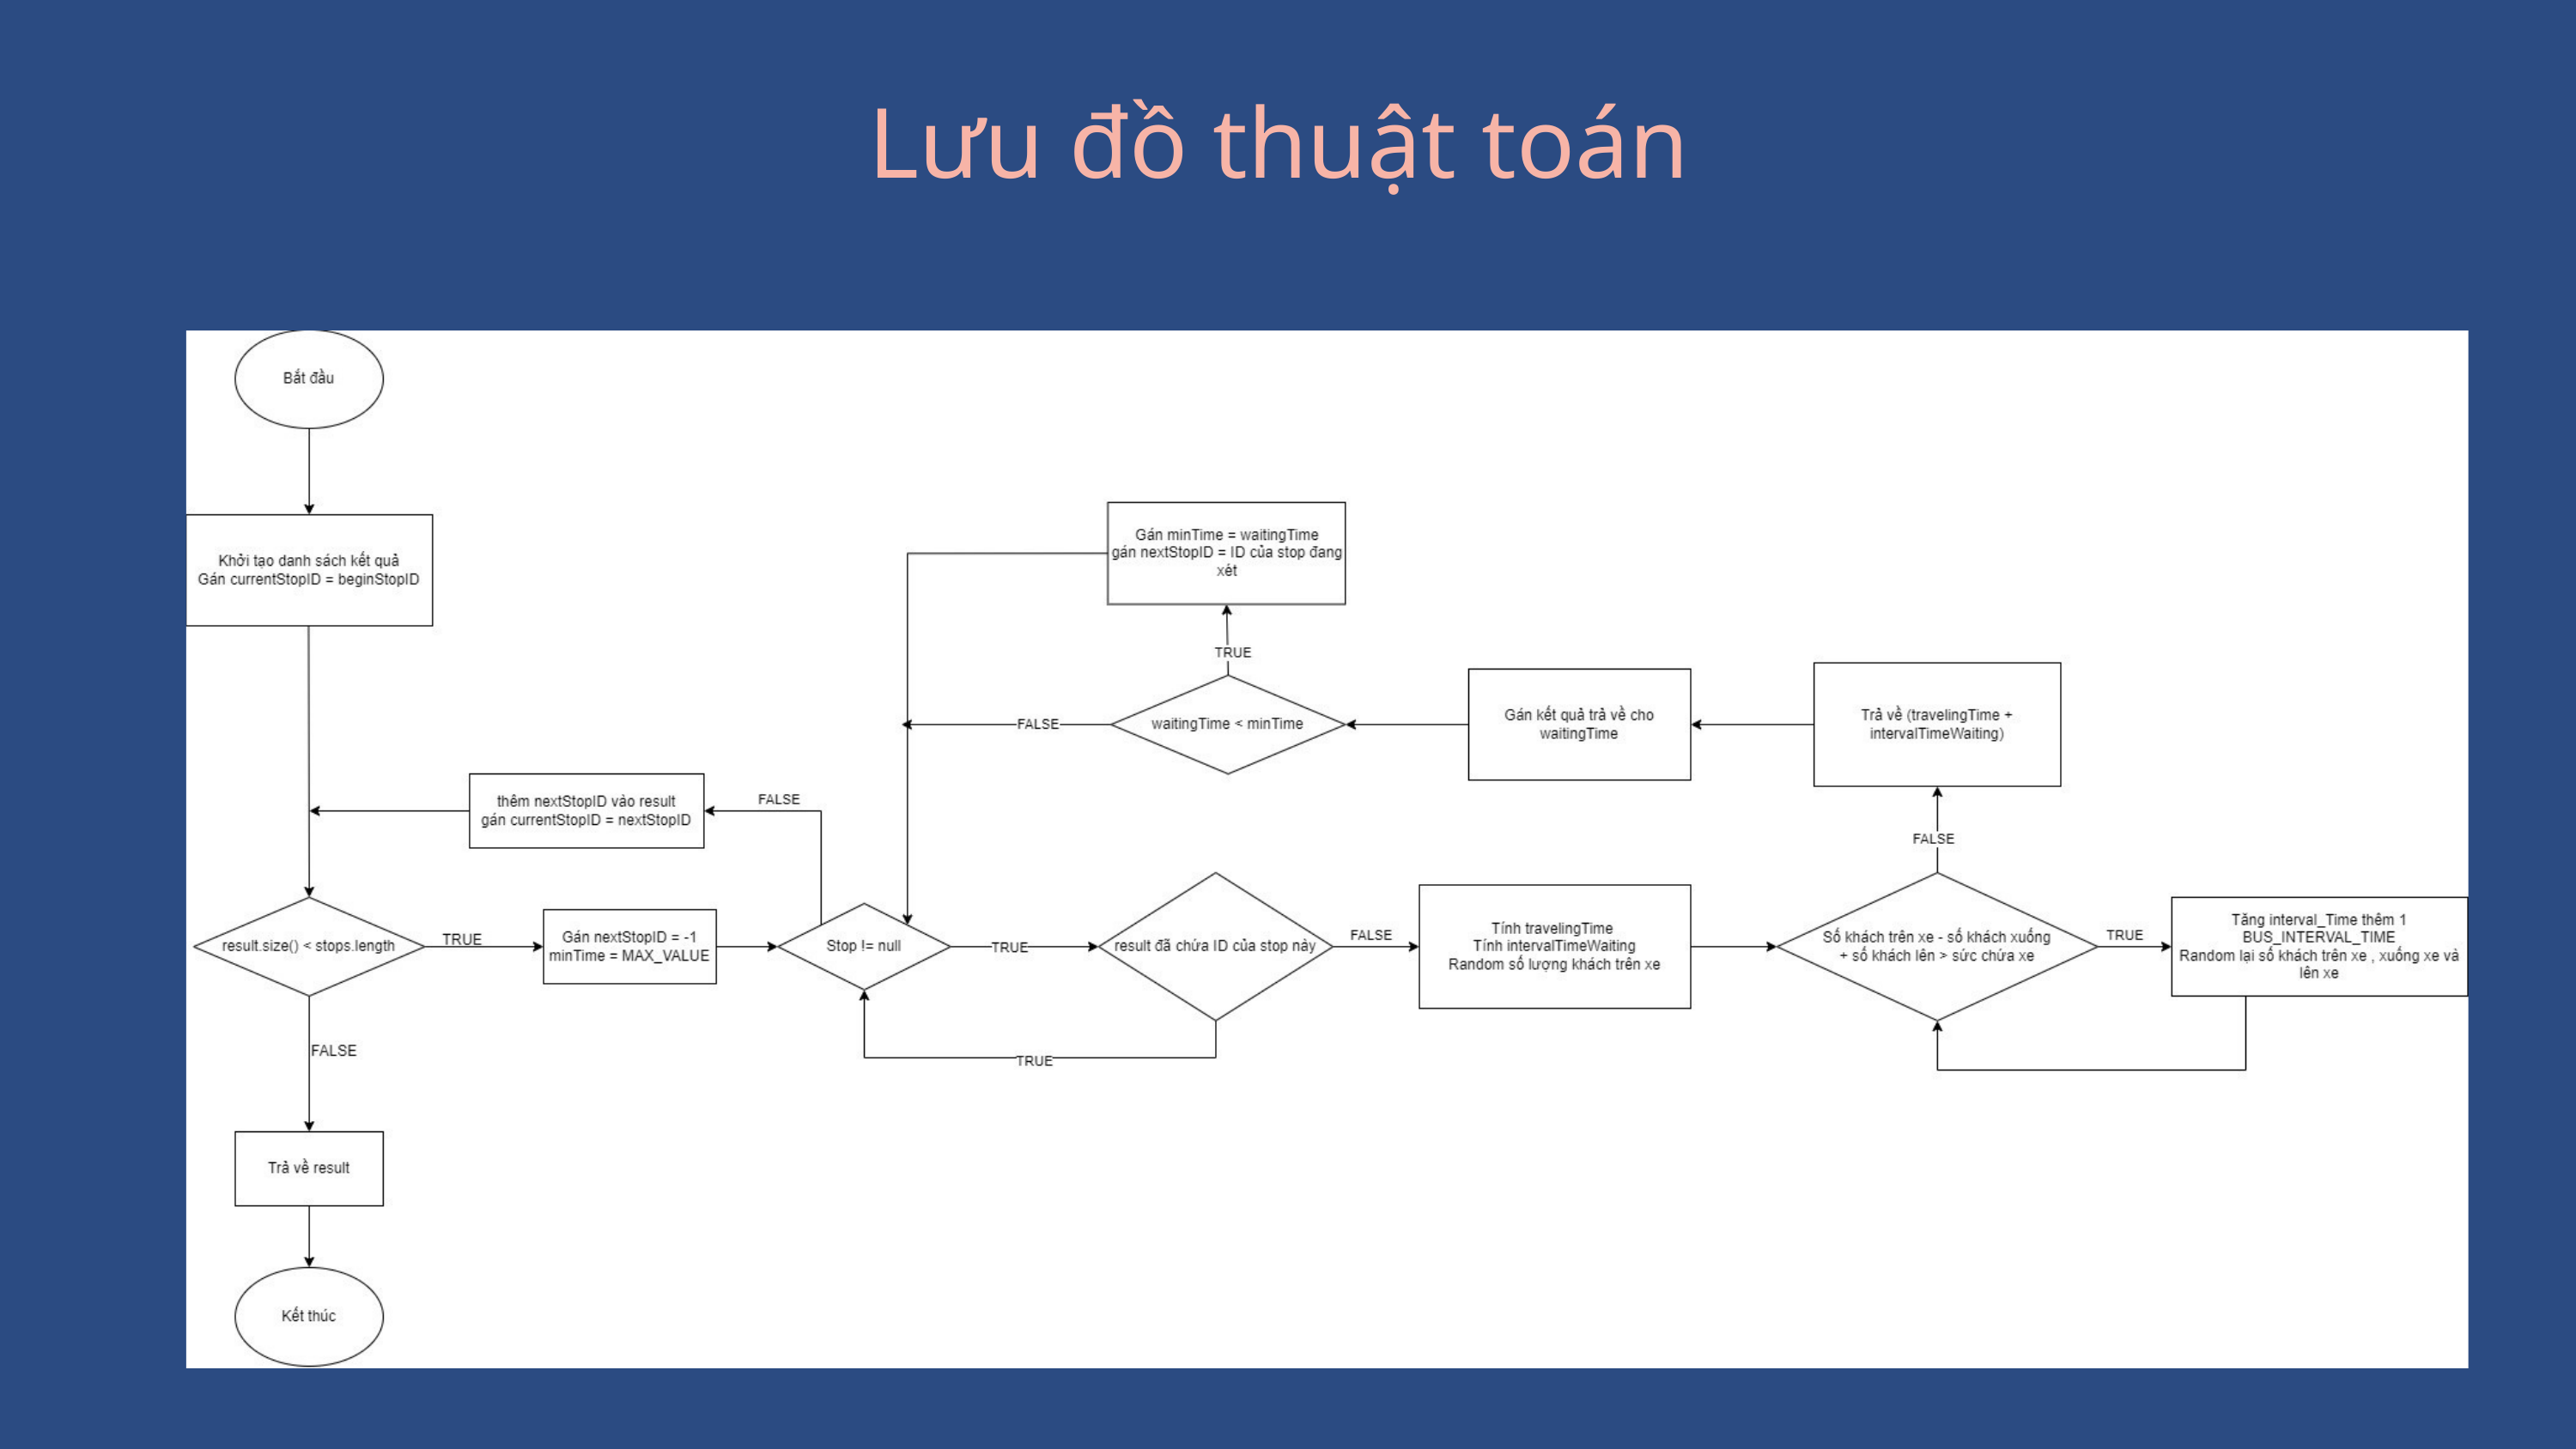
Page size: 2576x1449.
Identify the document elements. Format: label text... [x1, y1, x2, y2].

text_box Lưu đồ thuật toán [868, 62, 1715, 198]
text_box [185, 330, 2469, 1368]
